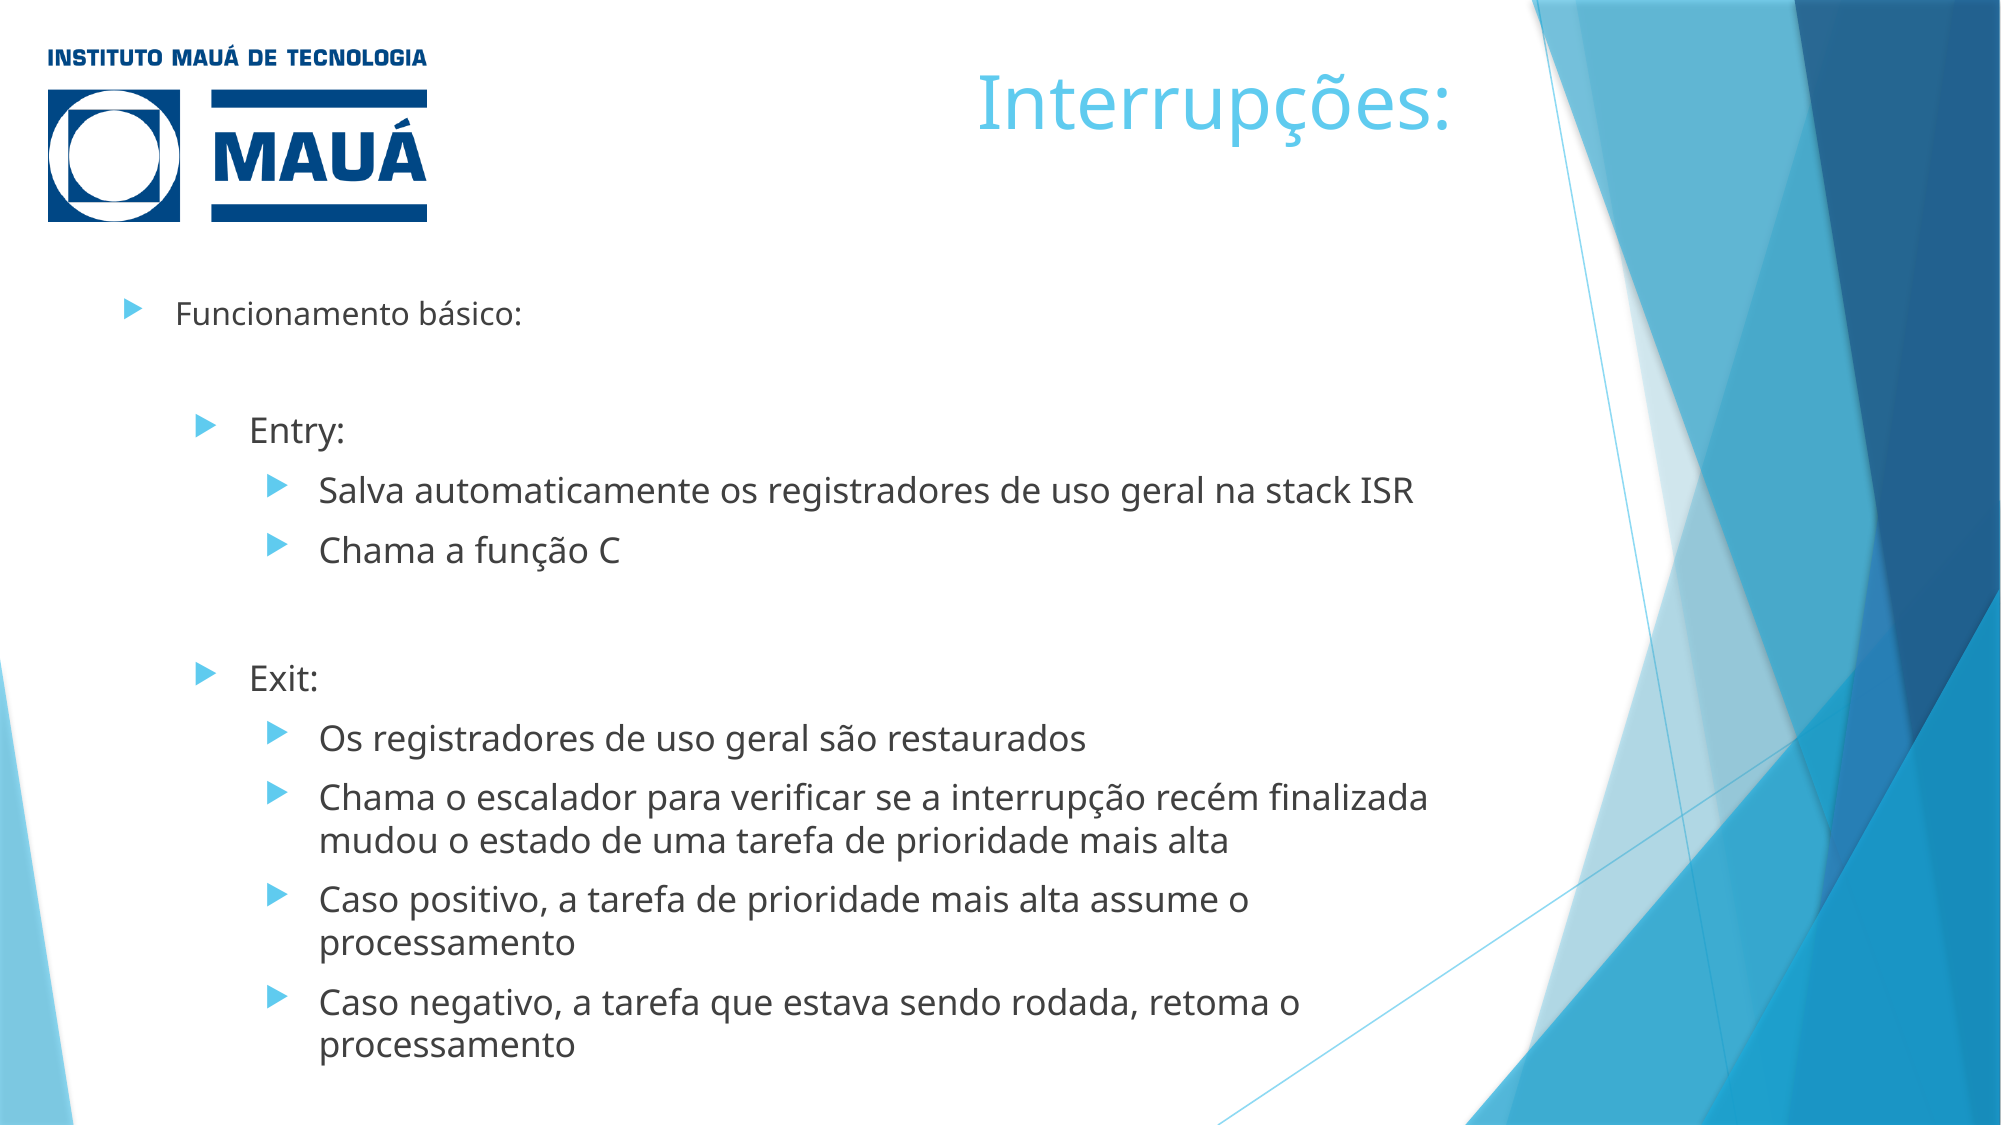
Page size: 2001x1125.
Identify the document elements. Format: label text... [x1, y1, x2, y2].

list Funcionamento básico: Entry: Salva automaticamente os registradores de uso geral na stack ISR Chama a função C Exit: Os registradores de uso geral são restaurados Chama o escalador para verificar se a interrupção recém finalizada mudou o estado de uma tarefa de prioridade mais alta Caso positivo, a tarefa de prioridade mais alta assume o processamento Caso negativo, a tarefa que estava sendo rodada, retoma o processamento [106, 286, 1517, 1082]
picture [47, 44, 428, 223]
text_box Interrupções: [969, 46, 1517, 150]
